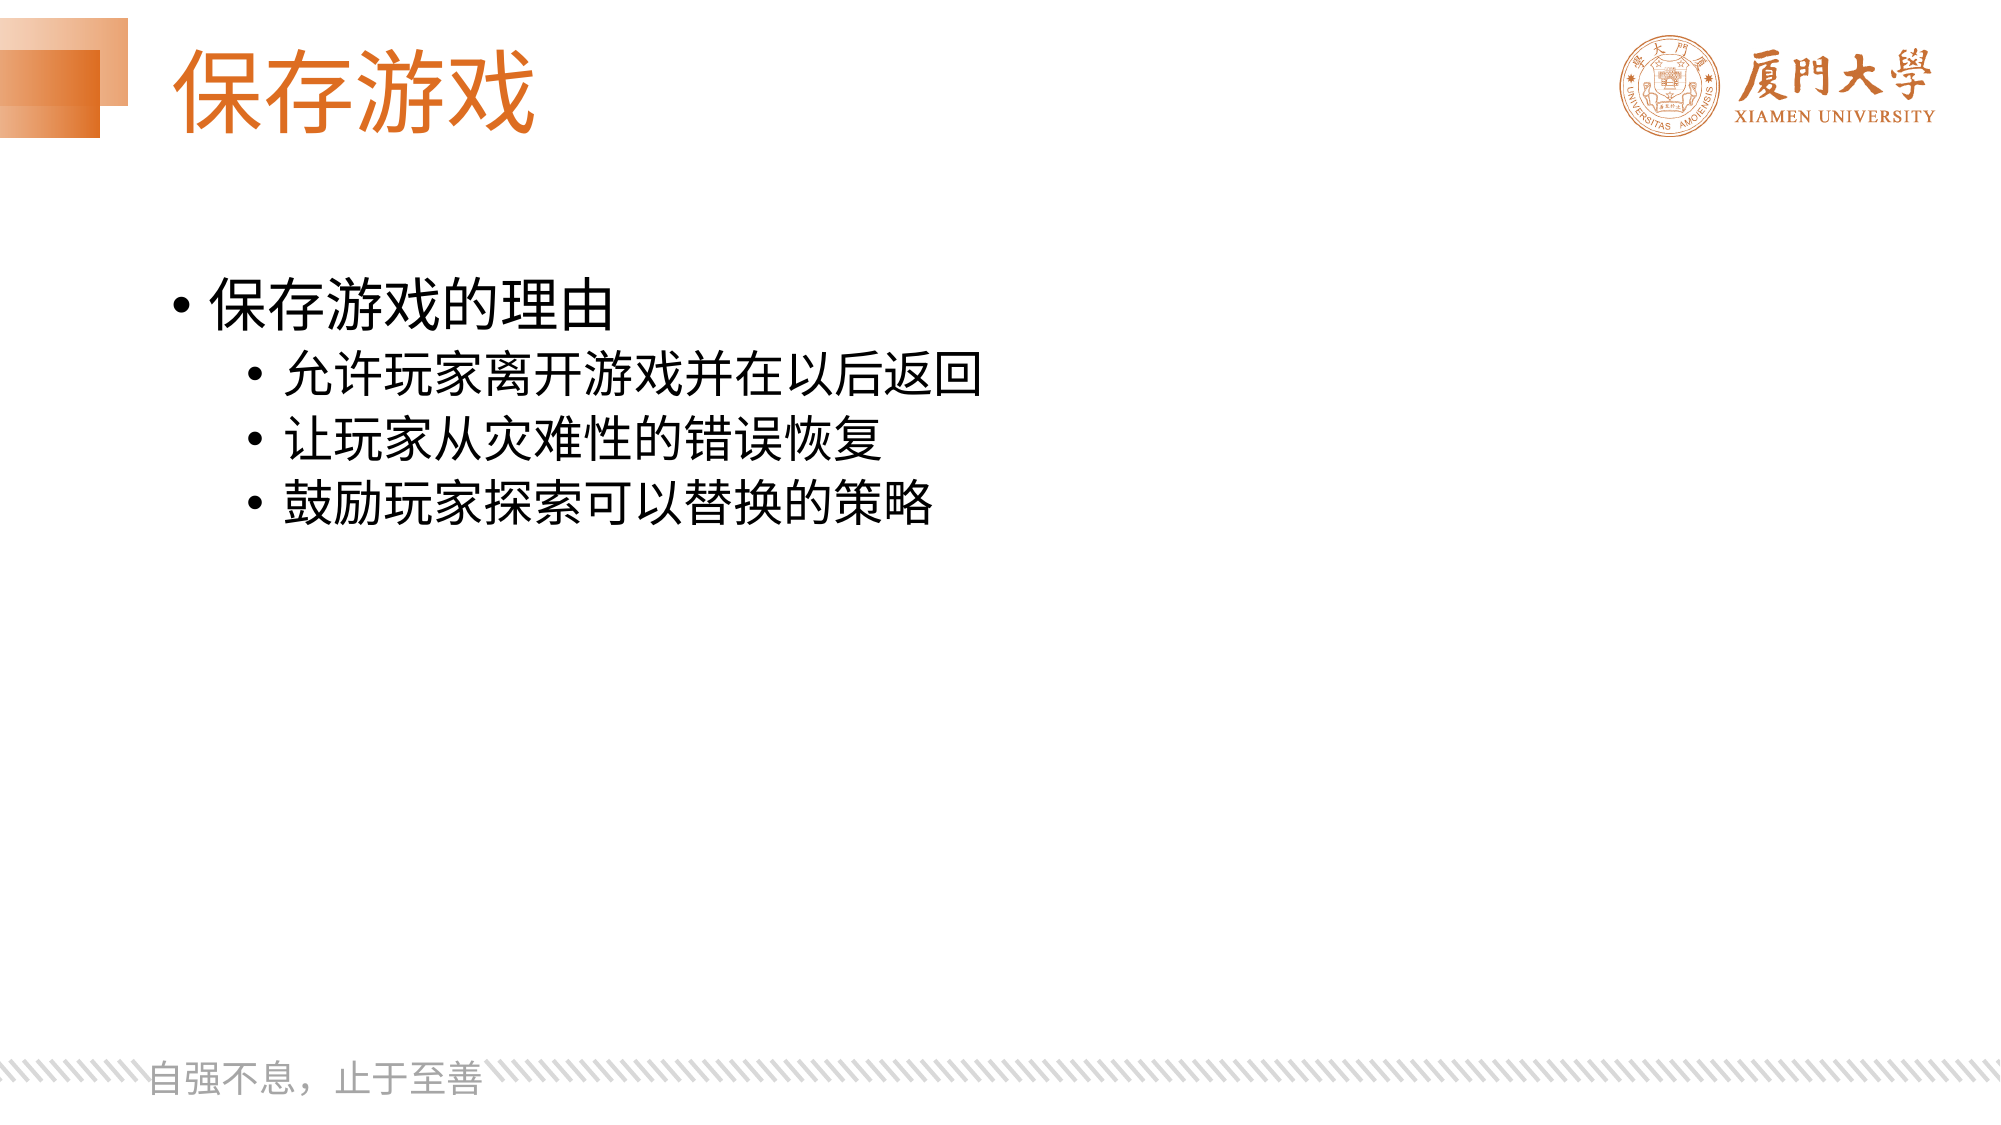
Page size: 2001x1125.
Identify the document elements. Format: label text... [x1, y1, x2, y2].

list 保存游戏的理由 允许玩家离开游戏并在以后返回 让玩家从灾难性的错误恢复 鼓励玩家探索可以替换的策略 [156, 268, 1882, 996]
title 保存游戏 [156, 16, 1882, 177]
